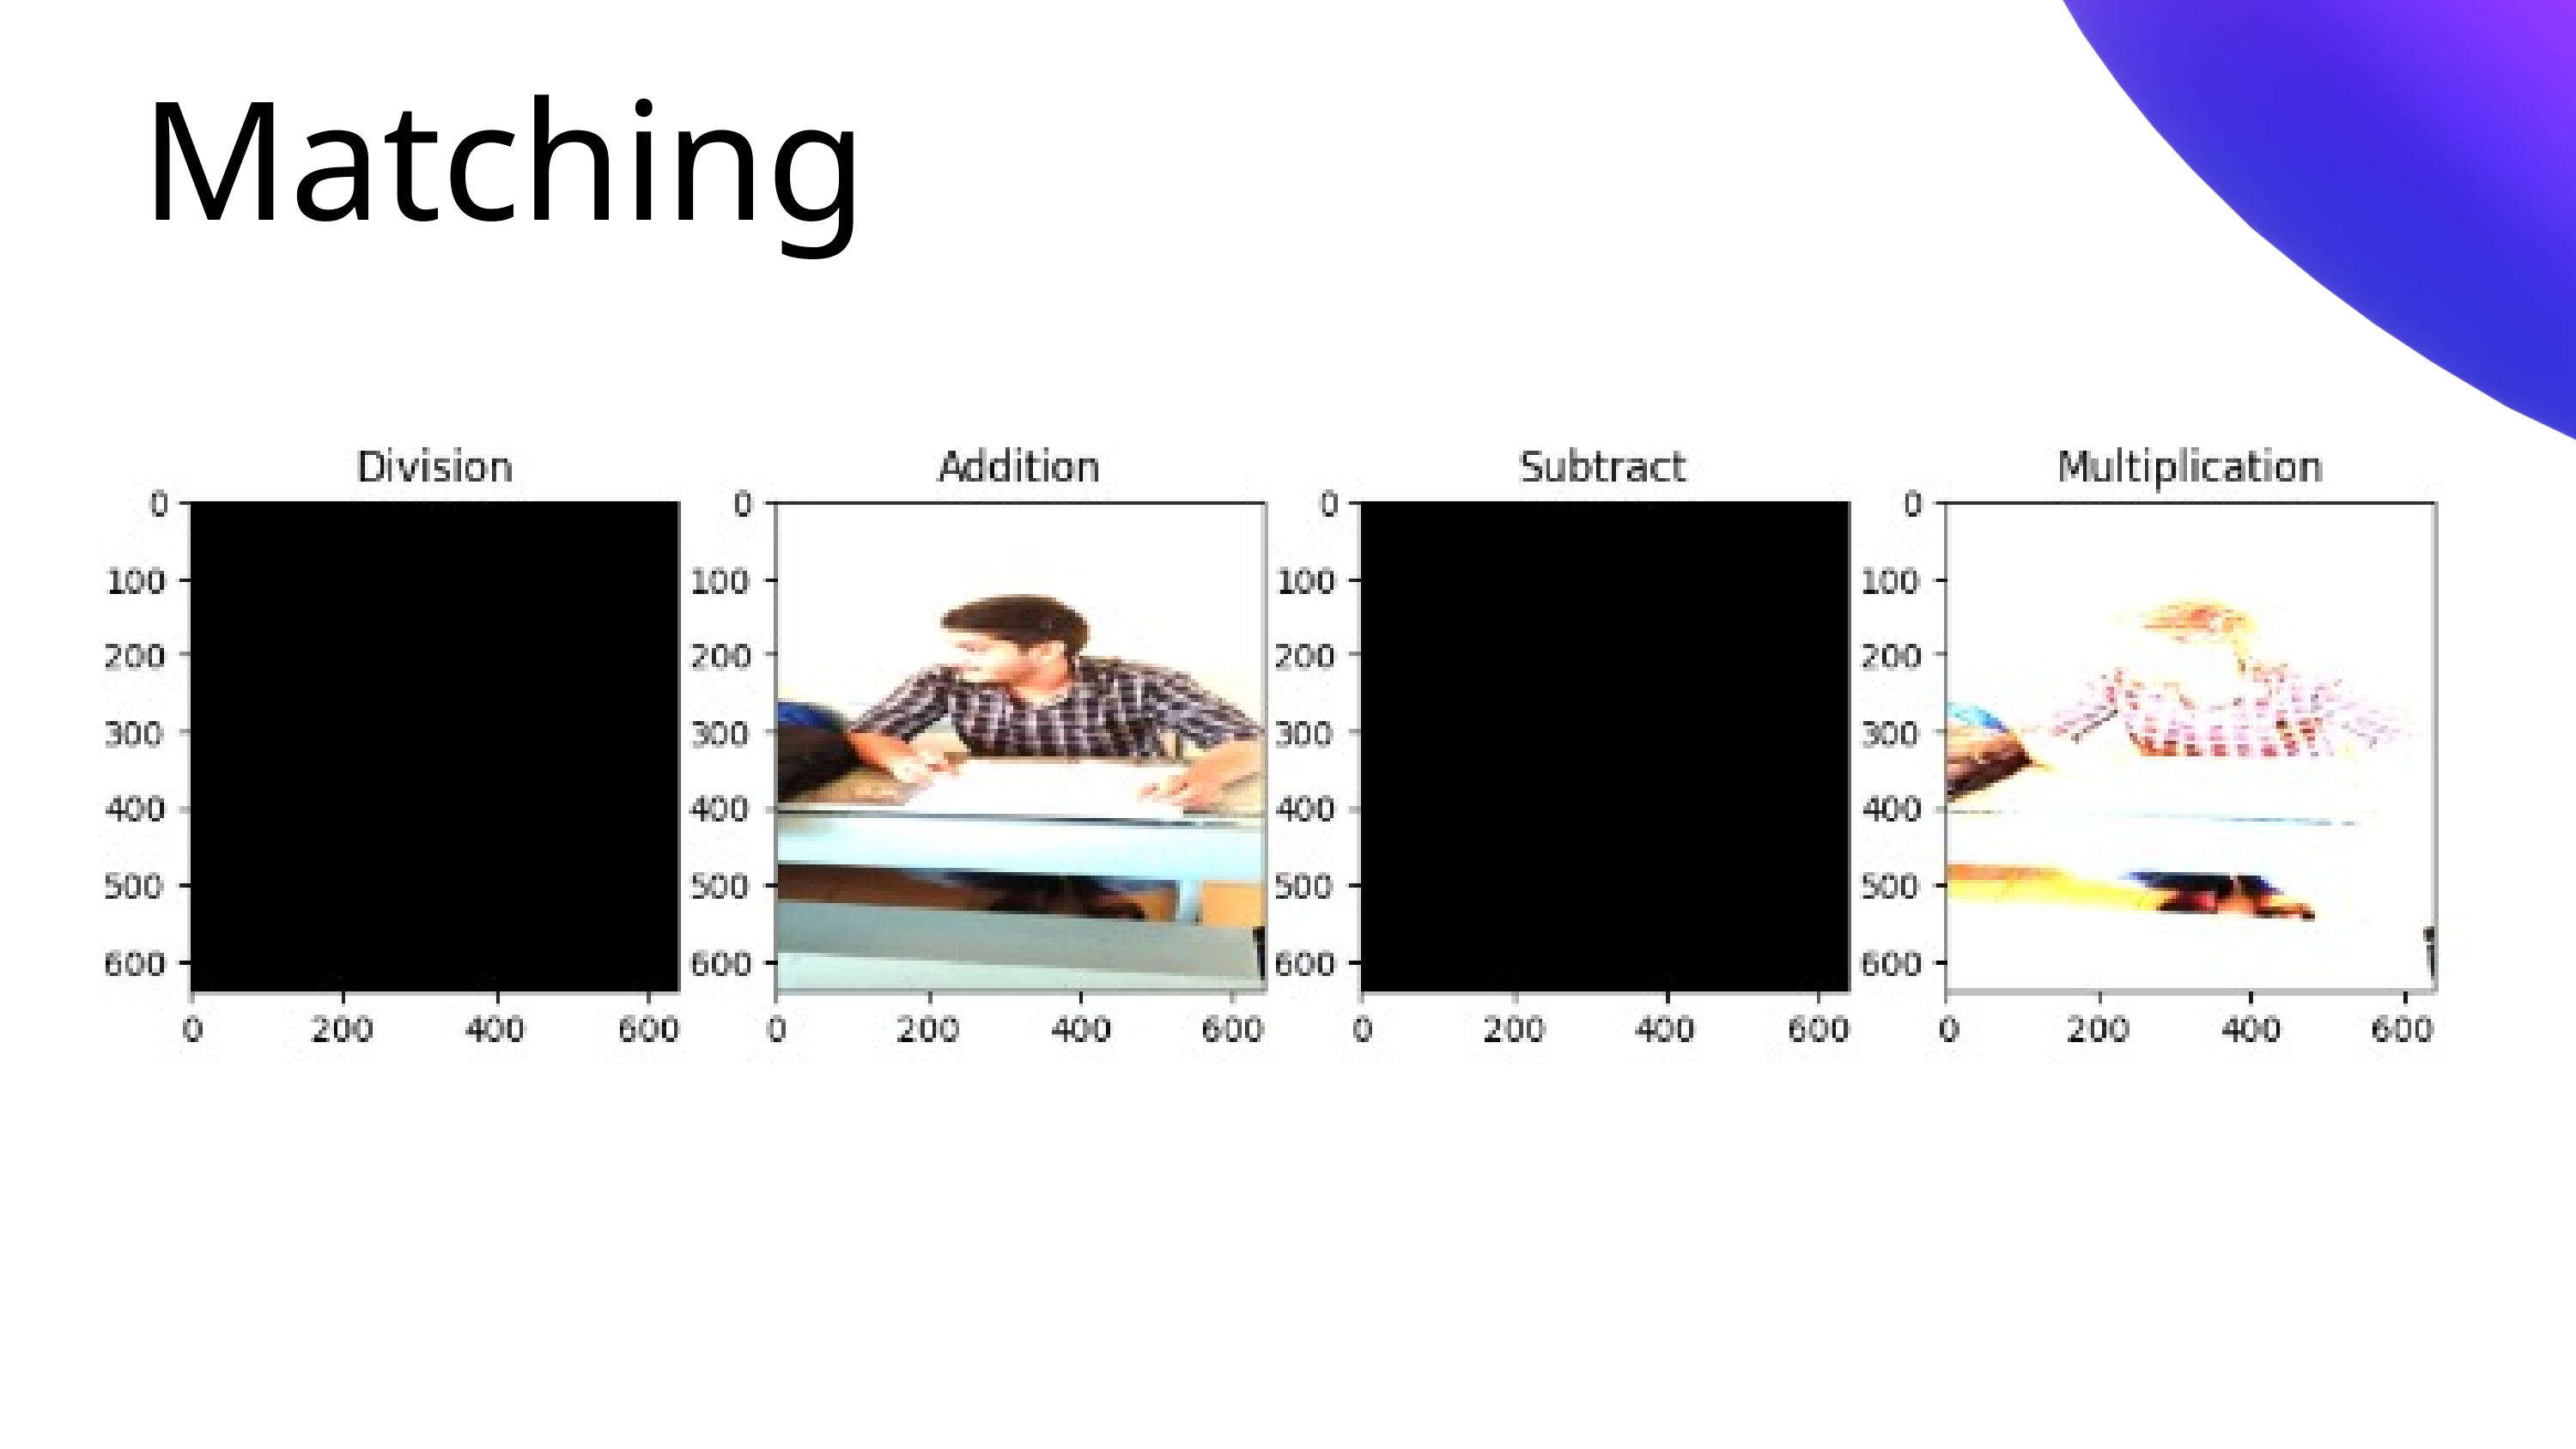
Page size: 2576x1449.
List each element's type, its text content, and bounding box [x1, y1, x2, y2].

text_box [68, 416, 2508, 1112]
text_box [1962, 0, 2576, 530]
text_box Matching [128, 22, 881, 253]
